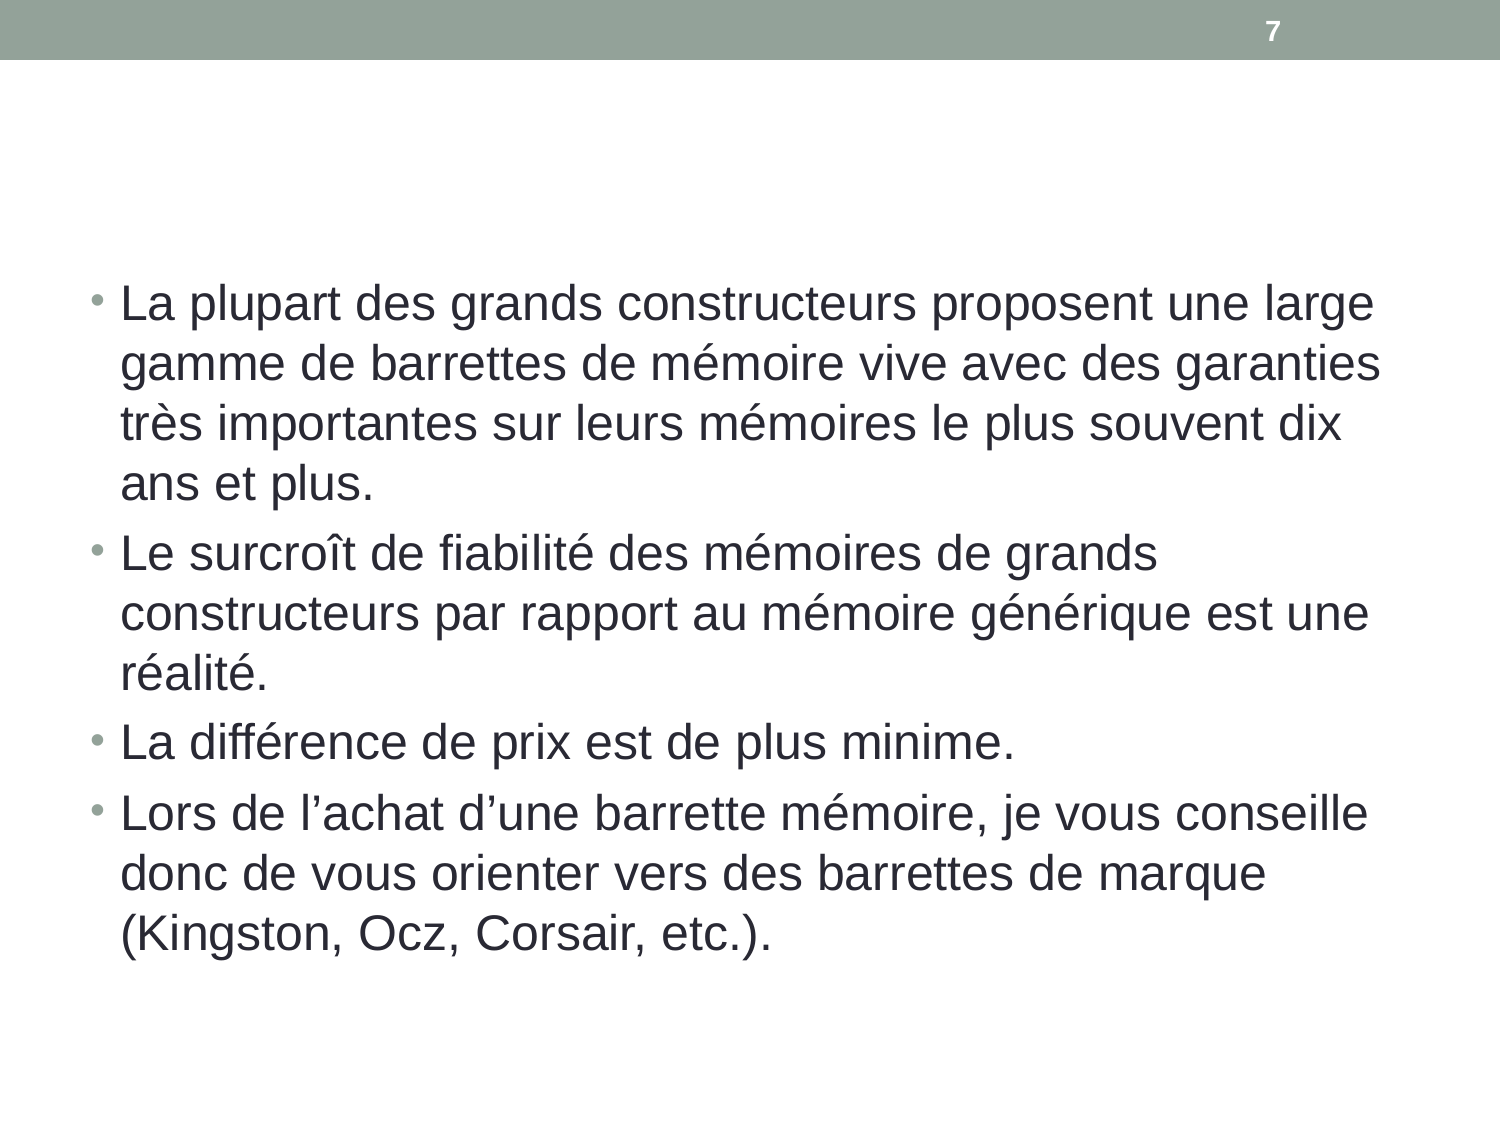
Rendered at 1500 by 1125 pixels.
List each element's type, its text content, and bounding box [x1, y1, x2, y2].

list La plupart des grands constructeurs proposent une large gamme de barrettes de mémoire vive avec des garanties très importantes sur leurs mémoires le plus souvent dix ans et plus. Le surcroît de fiabilité des mémoires de grands constructeurs par rapport au mémoire générique est une réalité. La différence de prix est de plus minime. Lors de l’achat d’une barrette mémoire, je vous conseille donc de vous orienter vers des barrettes de marque (Kingston, Ocz, Corsair, etc.). [75, 262, 1425, 1063]
slide_number 7 [1250, 3, 1425, 57]
